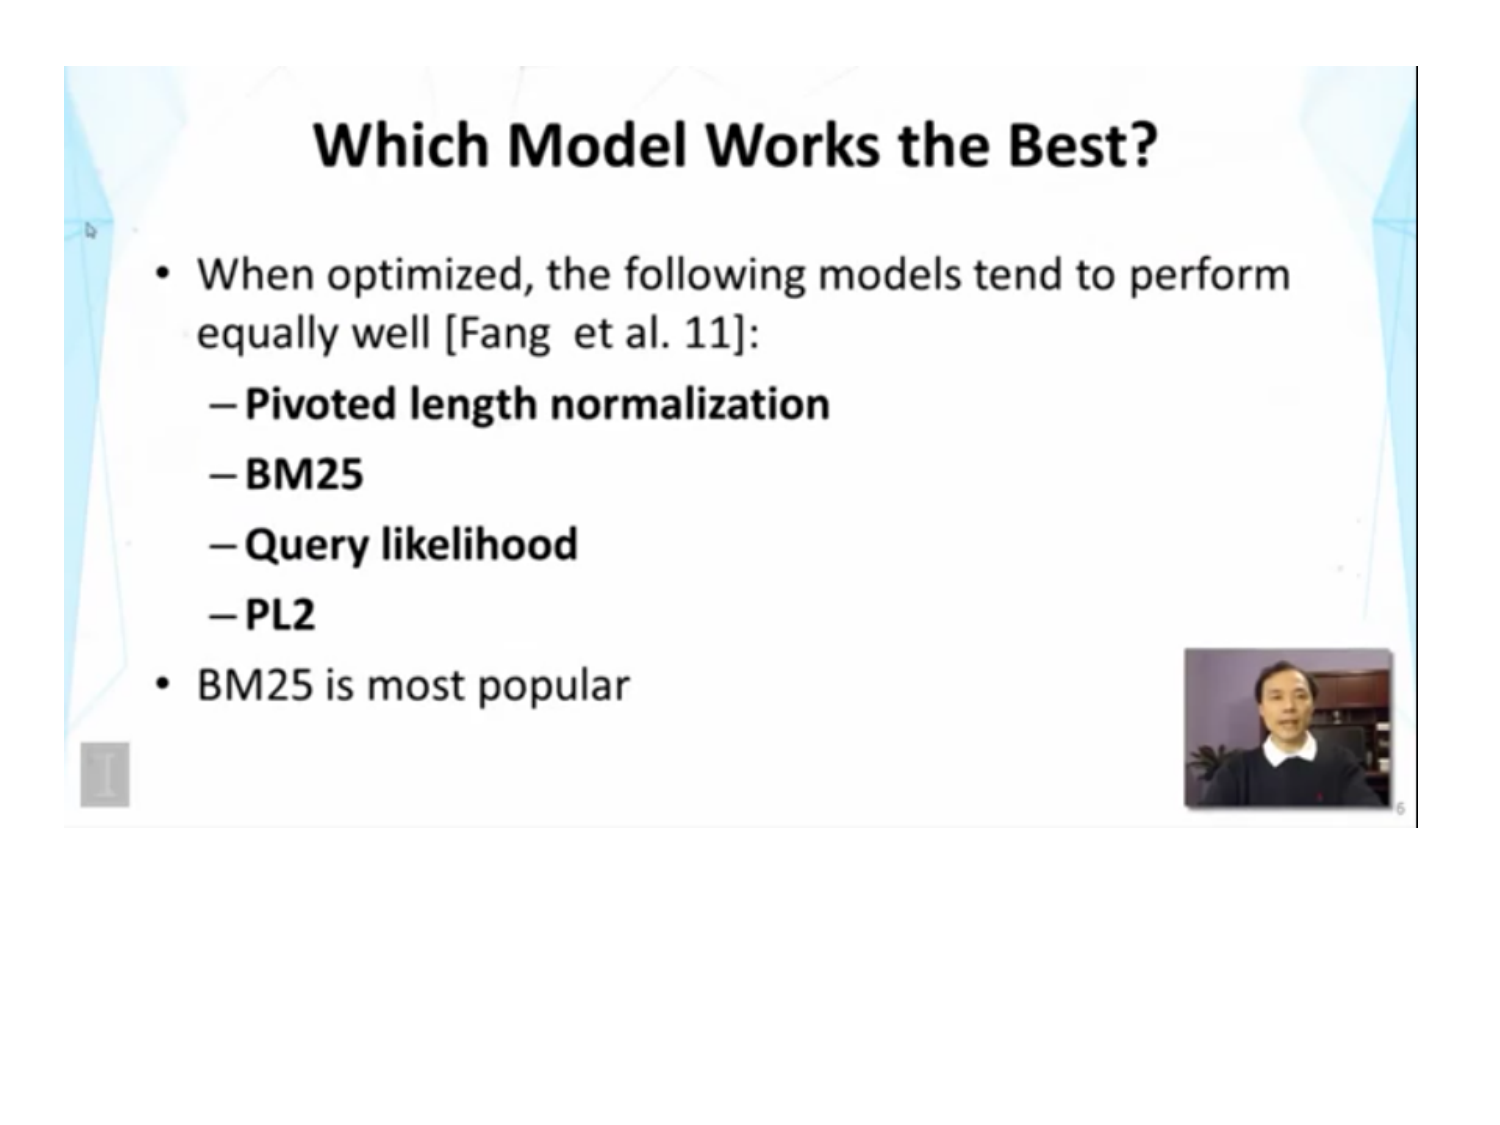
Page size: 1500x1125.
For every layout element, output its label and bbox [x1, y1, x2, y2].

picture [64, 66, 1419, 828]
